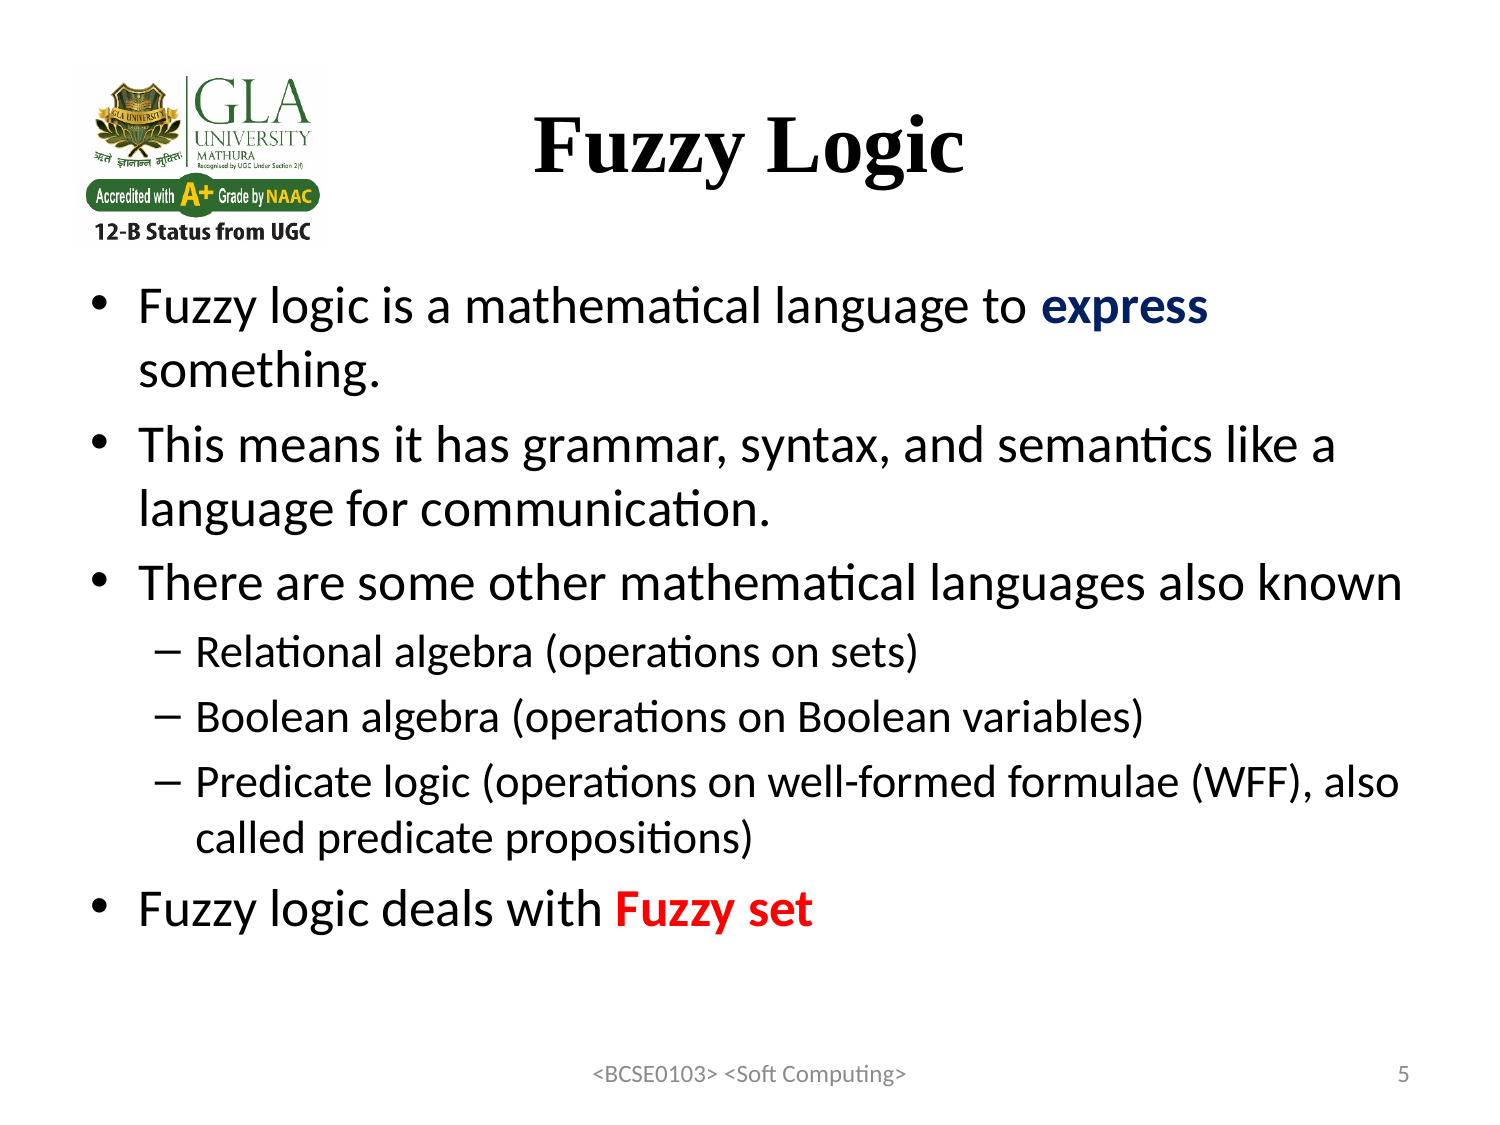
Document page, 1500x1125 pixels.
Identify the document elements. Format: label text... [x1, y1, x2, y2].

title Fuzzy Logic [75, 45, 1425, 233]
list Fuzzy logic is a mathematical language to express something. This means it has grammar, syntax, and semantics like a language for communication. There are some other mathematical languages also known Relational algebra (operations on sets) Boolean algebra (operations on Boolean variables) Predicate logic (operations on well-formed formulae (WFF), also called predicate propositions) Fuzzy logic deals with Fuzzy set [75, 262, 1425, 1005]
picture [76, 66, 329, 249]
footer <BCSE0103> <Soft Computing> [512, 1042, 988, 1103]
slide_number 5 [1074, 1042, 1425, 1103]
